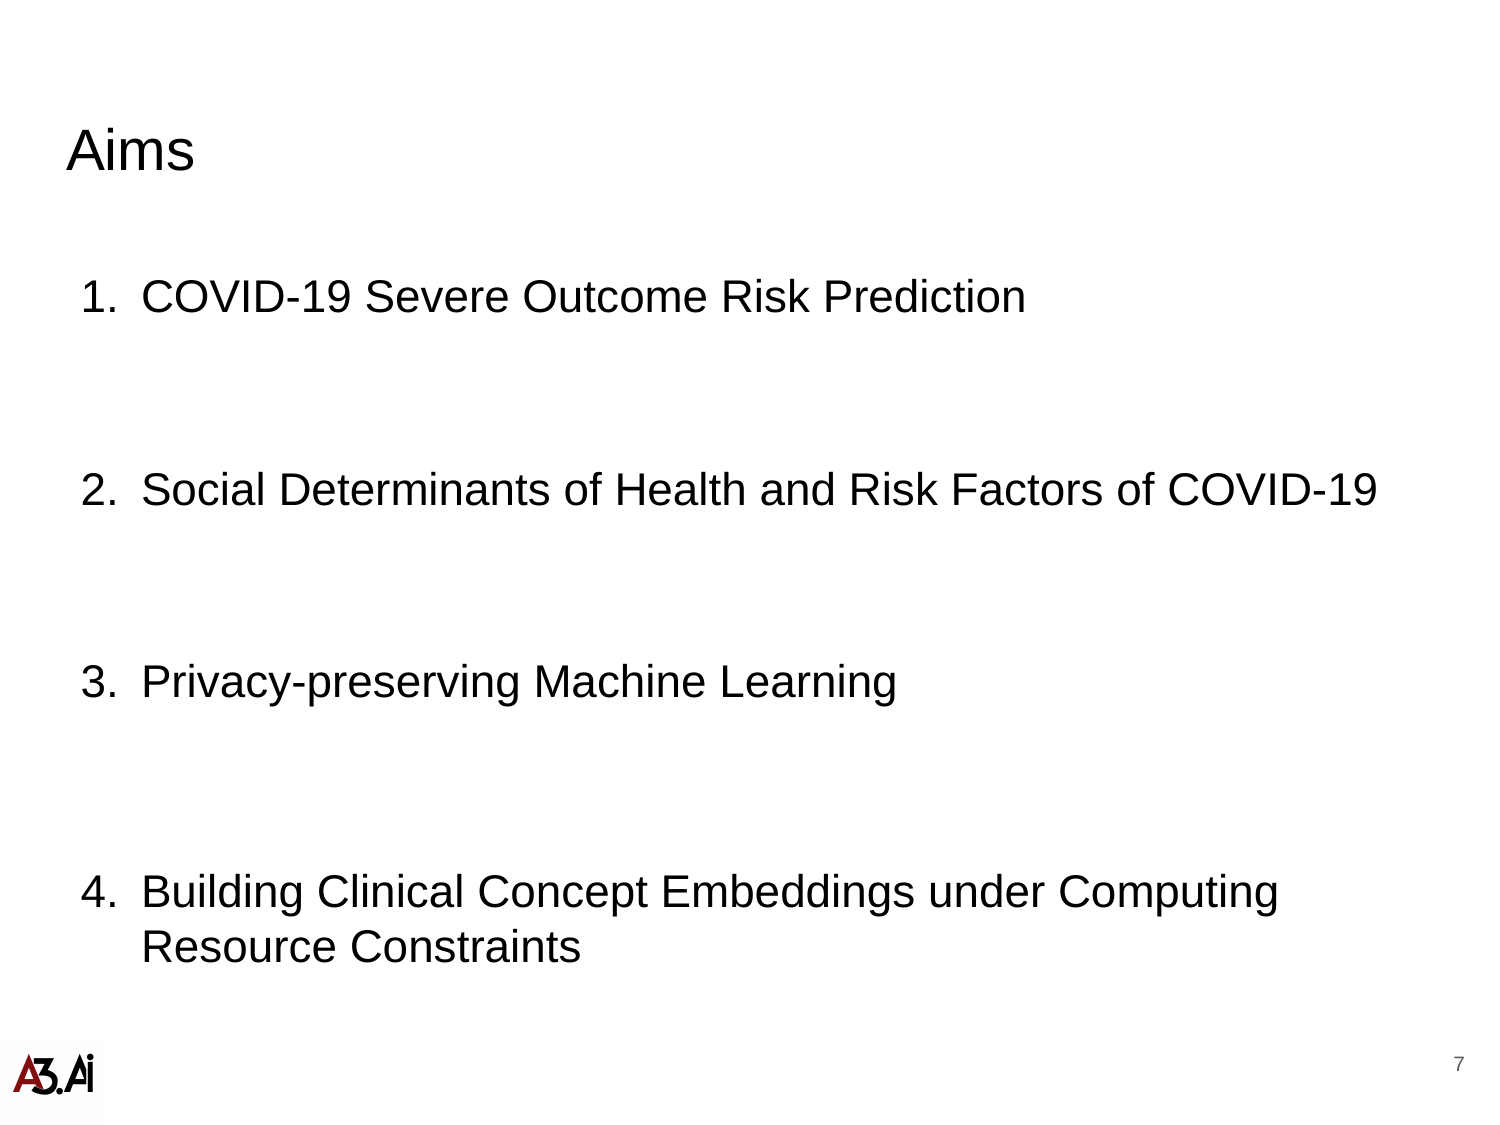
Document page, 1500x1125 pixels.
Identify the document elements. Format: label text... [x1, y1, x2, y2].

list COVID-19 Severe Outcome Risk Prediction Social Determinants of Health and Risk Factors of COVID-19 Privacy-preserving Machine Learning Building Clinical Concept Embeddings under Computing Resource Constraints [51, 252, 1449, 1000]
title Aims [51, 97, 1449, 223]
picture [0, 1038, 107, 1125]
slide_number ‹#› [1389, 1019, 1480, 1106]
